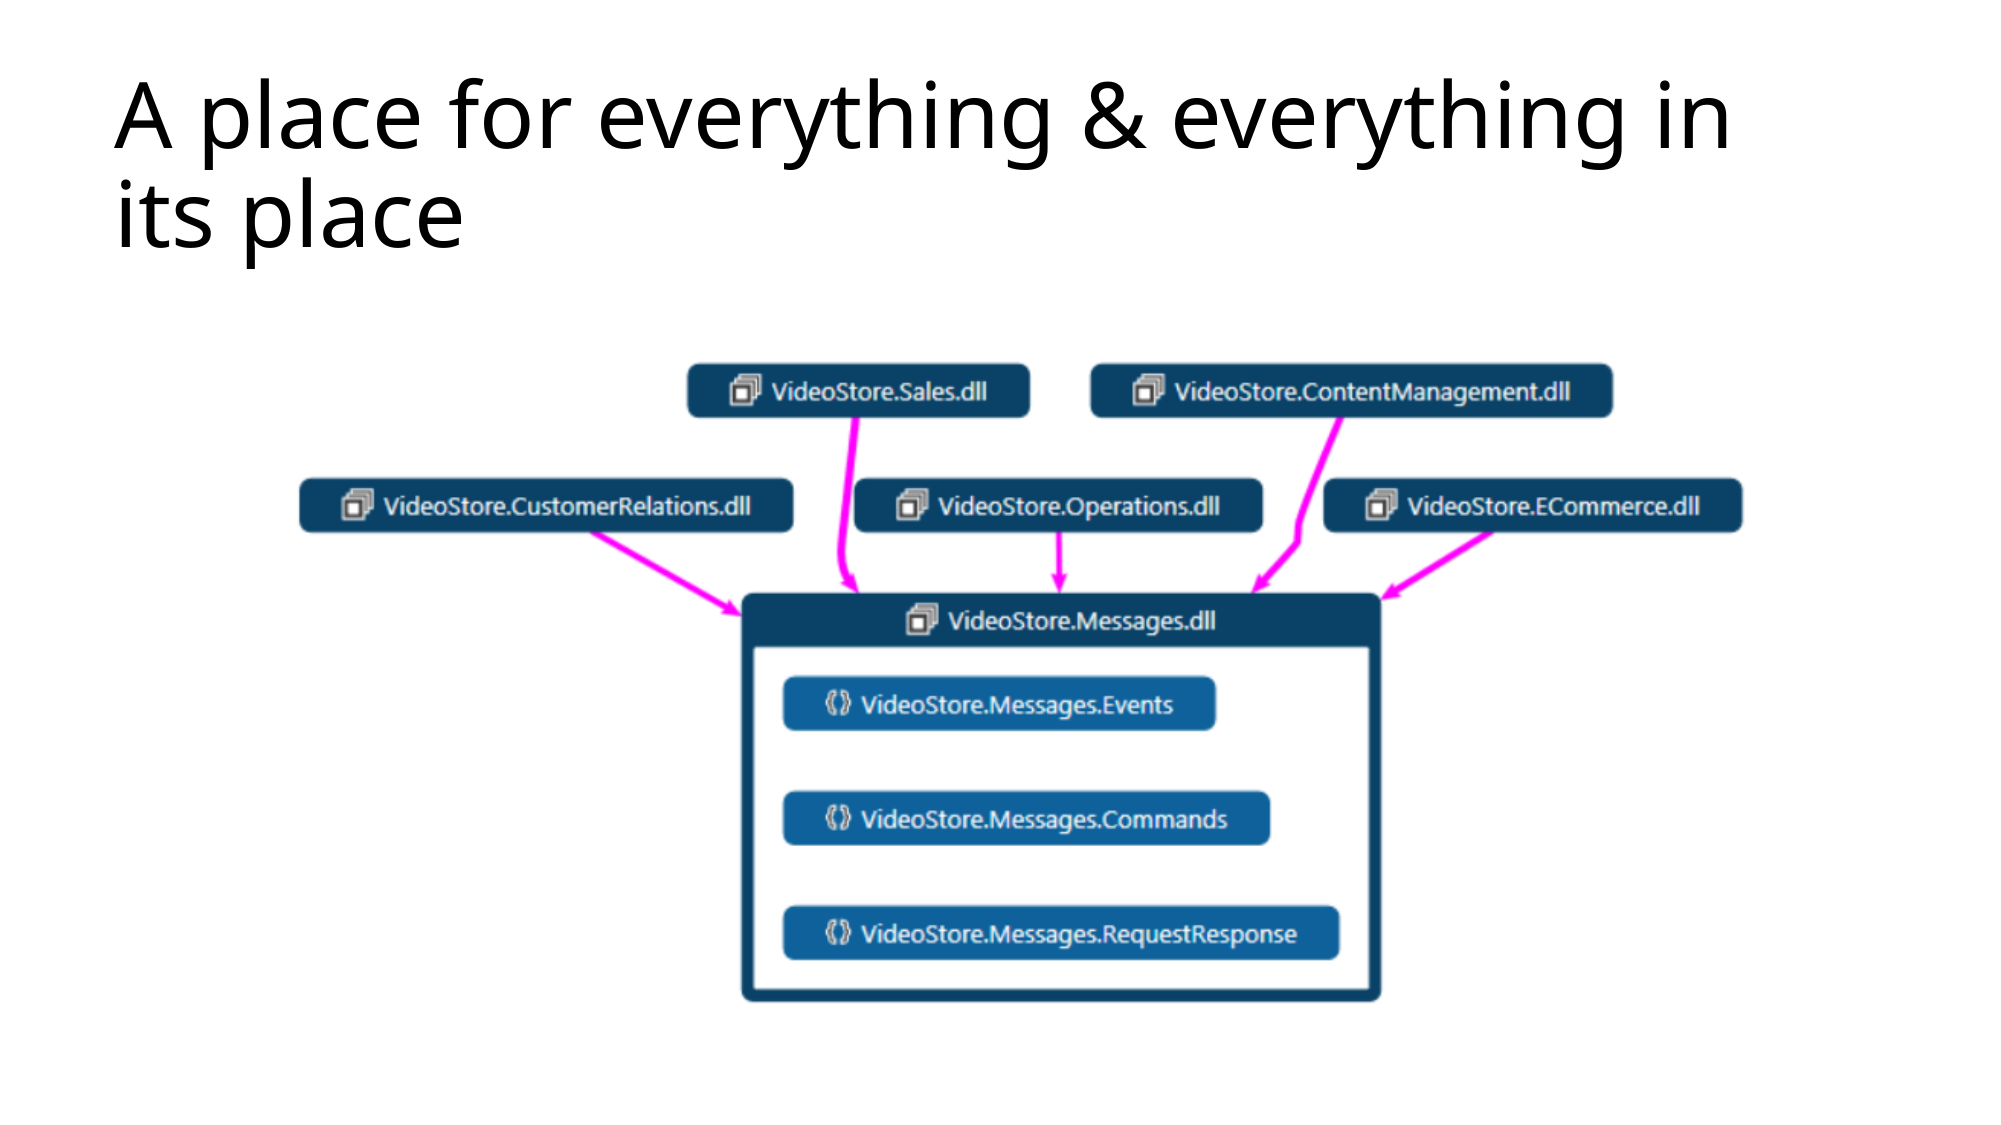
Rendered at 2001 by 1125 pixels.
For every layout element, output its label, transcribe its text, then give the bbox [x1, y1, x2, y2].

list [234, 299, 1766, 1014]
title A place for everything & everything in its place [99, 59, 1863, 278]
